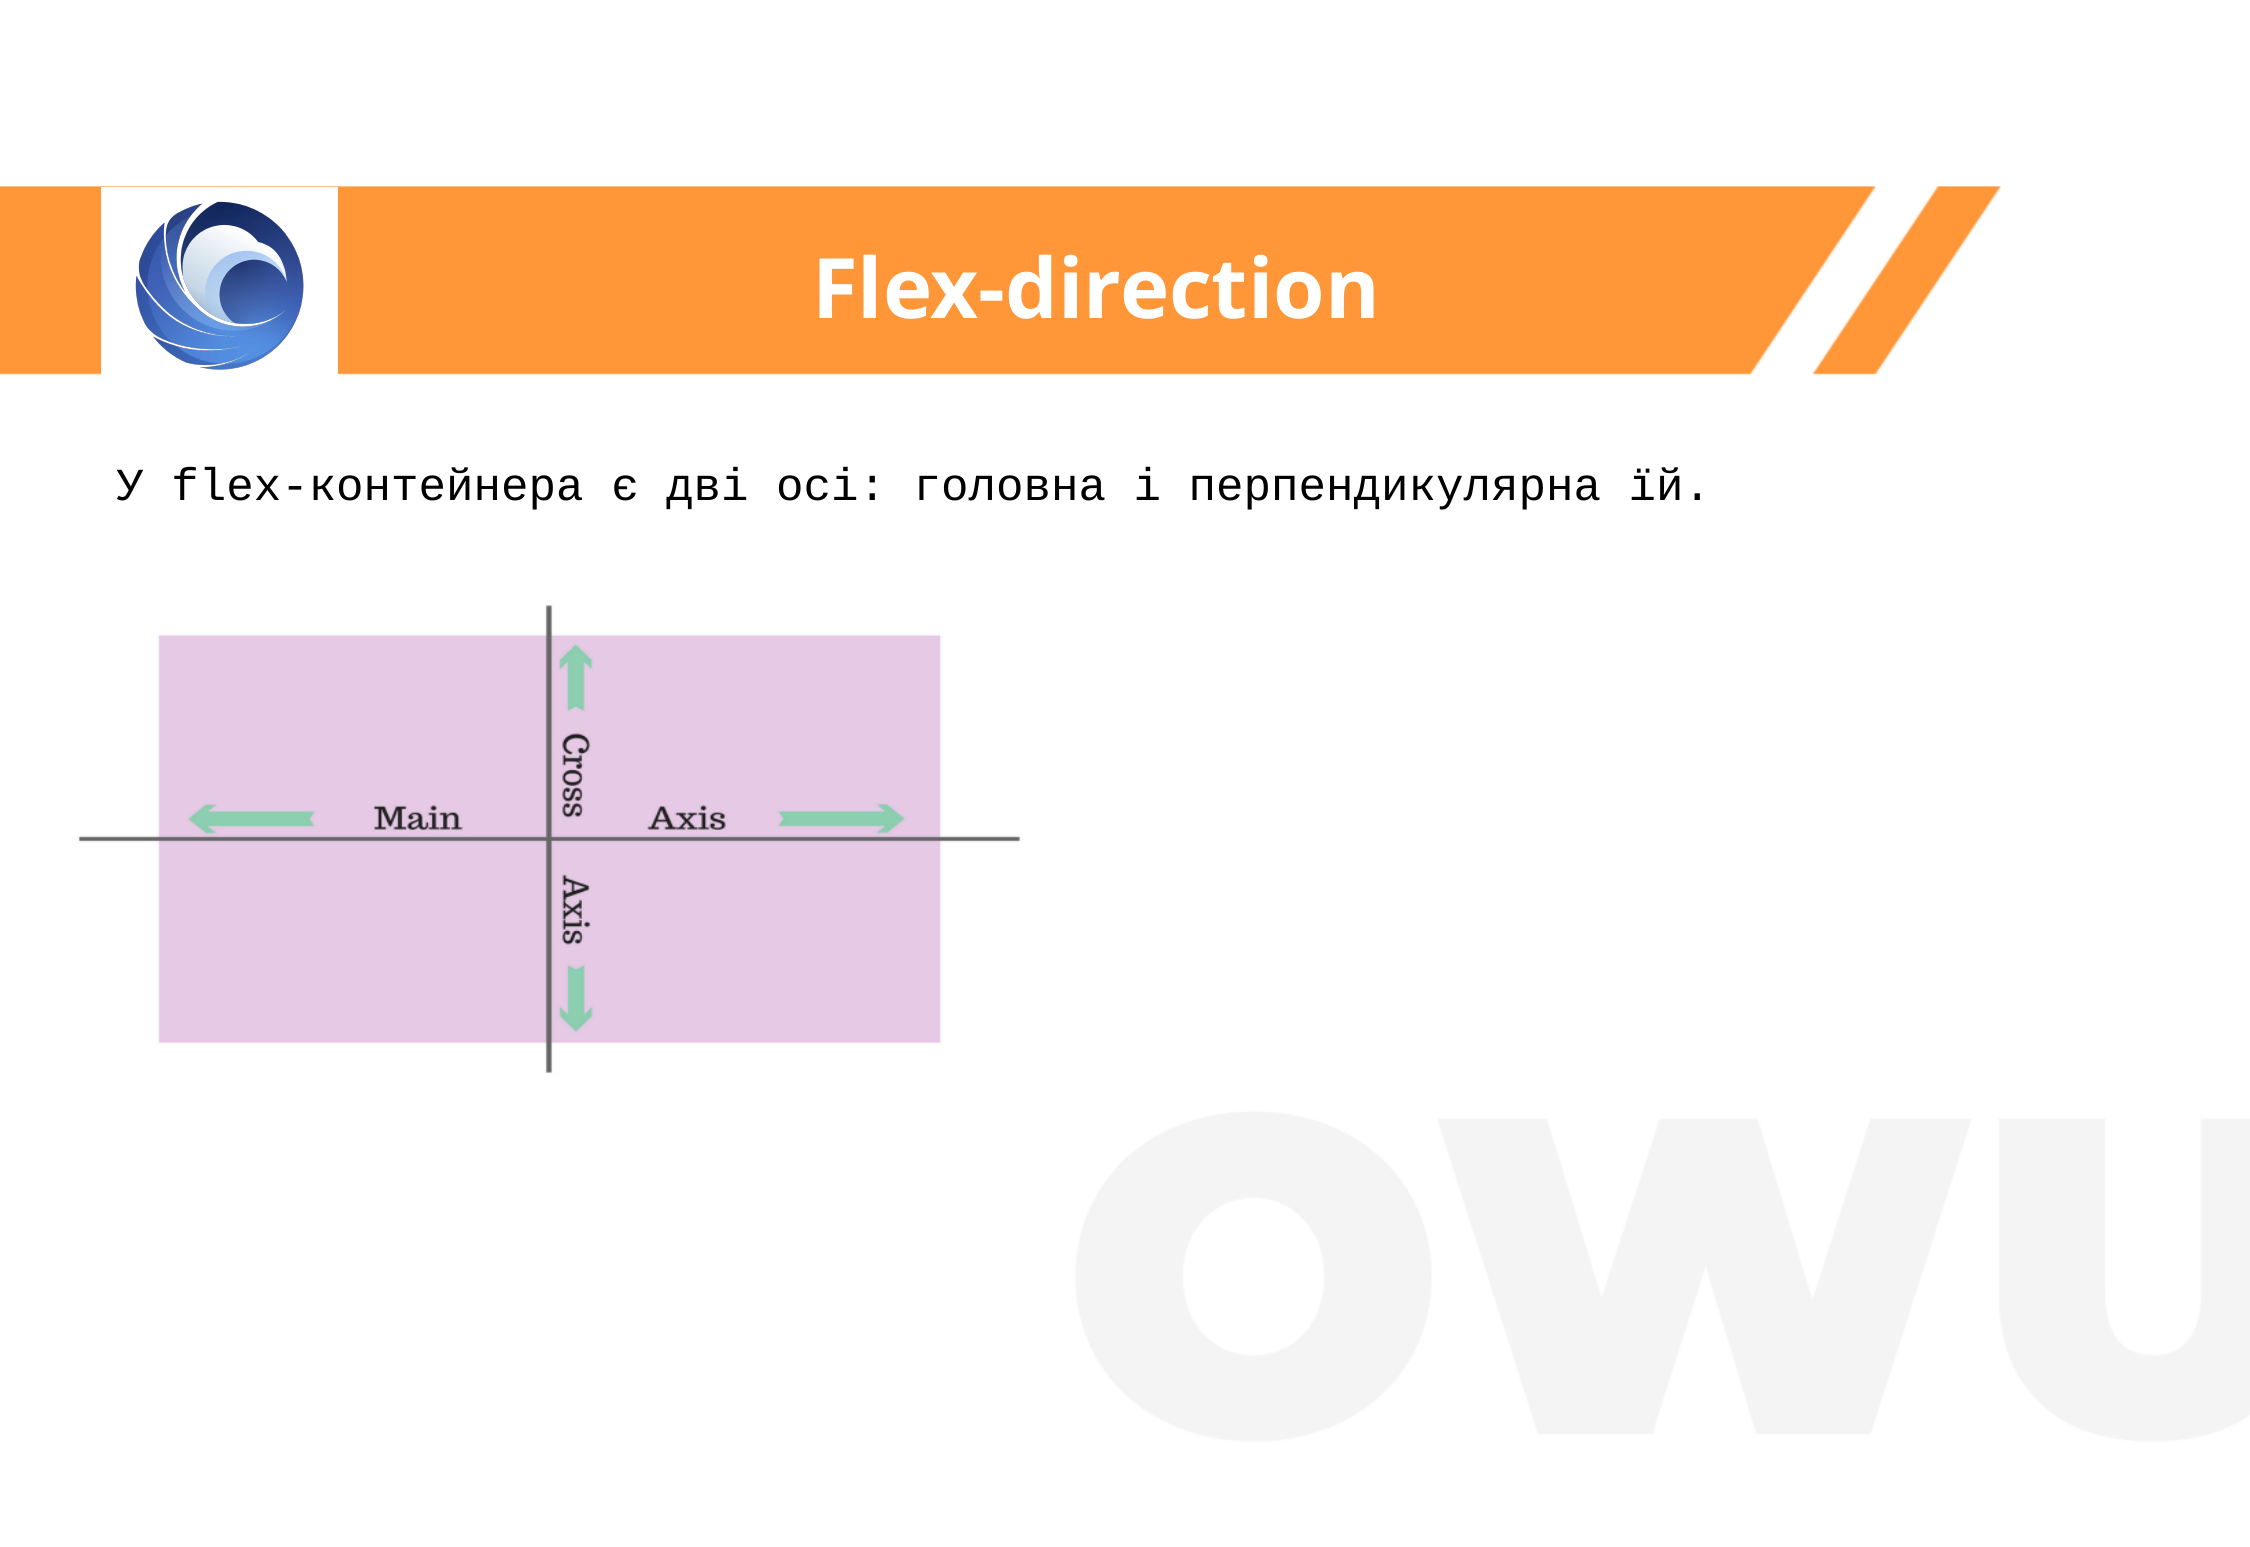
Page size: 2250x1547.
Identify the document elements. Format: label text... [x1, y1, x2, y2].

text_box [101, 187, 338, 389]
text_box Flex-direction [797, 219, 1453, 350]
picture [0, 0, 2250, 1547]
text_box У flex-контейнера є дві осі: головна і перпендикулярна їй. [101, 439, 1992, 525]
